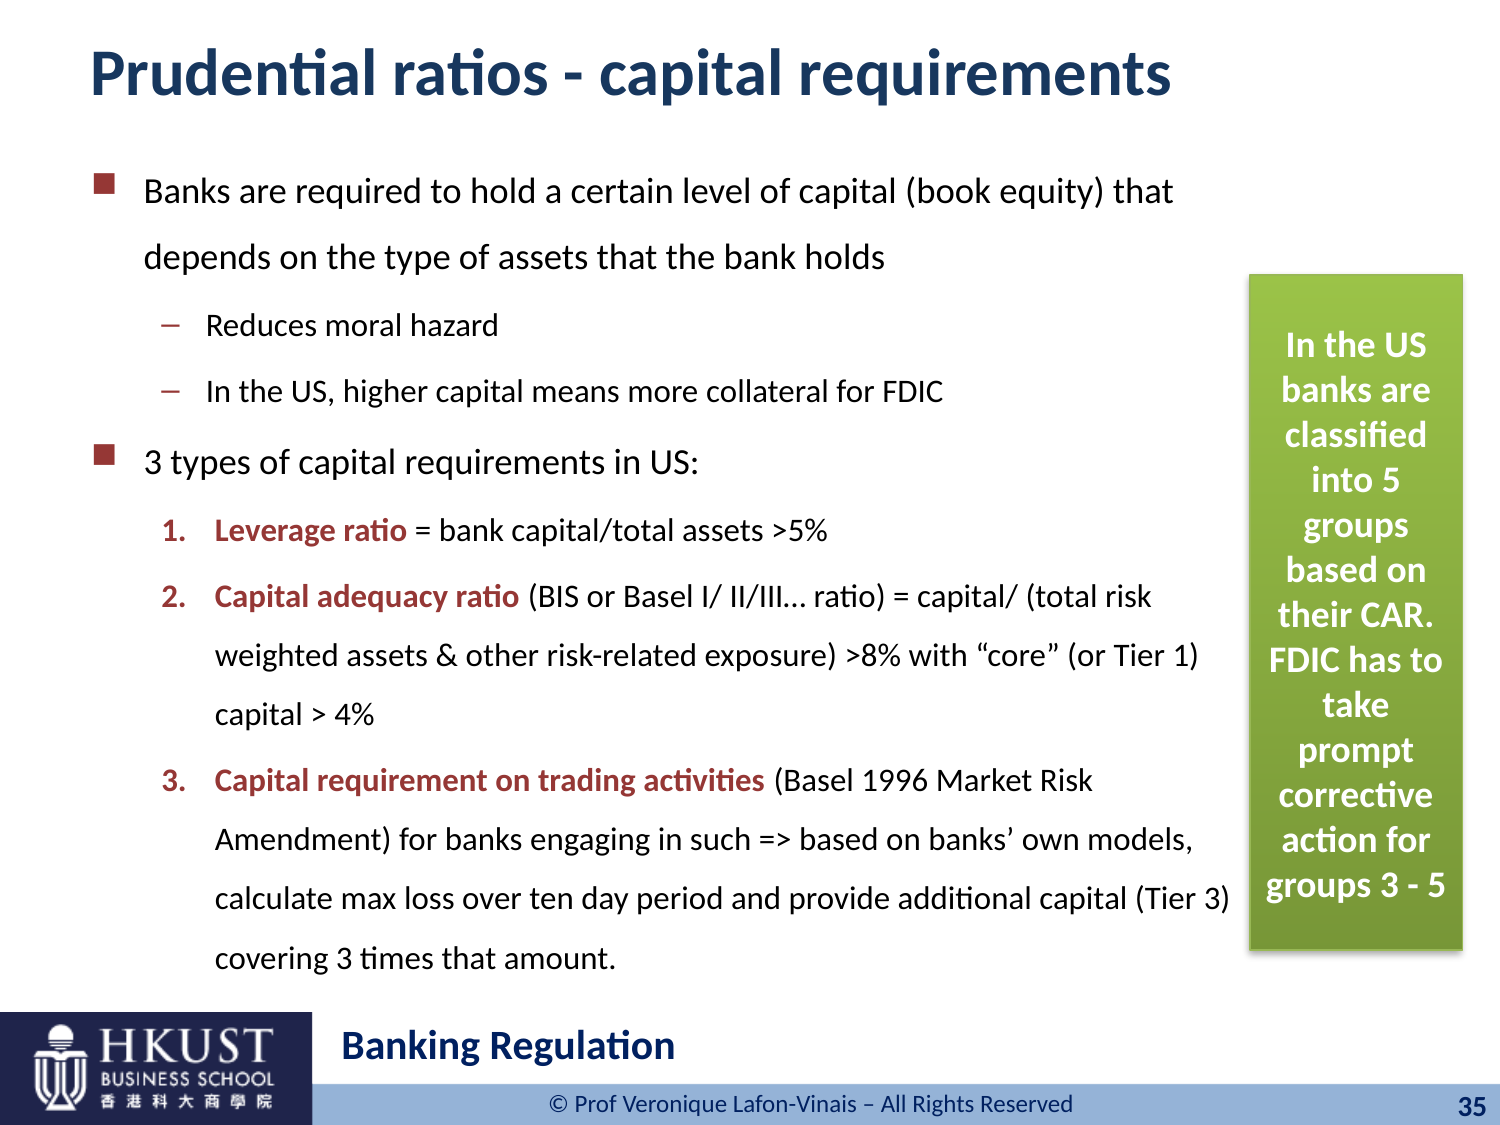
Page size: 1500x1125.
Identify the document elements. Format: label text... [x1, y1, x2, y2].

footer Banking Regulation [326, 1007, 1500, 1078]
list Banks are required to hold a certain level of capital (book equity) that depends on the type of assets that the bank holds Reduces moral hazard In the US, higher capital means more collateral for FDIC 3 types of capital requirements in US: Leverage ratio = bank capital/total assets >5% Capital adequacy ratio (BIS or Basel I/ II/III… ratio) = capital/ (total risk weighted assets & other risk-related exposure) >8% with “core” (or Tier 1) capital > 4% Capital requirement on trading activities (Basel 1996 Market Risk Amendment) for banks engaging in such => based on banks’ own models, calculate max loss over ten day period and provide additional capital (Tier 3) covering 3 times that amount. [74, 137, 1251, 988]
title Prudential ratios - capital requirements [74, 24, 1426, 113]
text_box In the US banks are classified into 5 groups based on their CAR. FDIC has to take prompt corrective action for groups 3 - 5 [1249, 274, 1463, 951]
picture [0, 1012, 1500, 1125]
slide_number 35 [1351, 1080, 1500, 1125]
